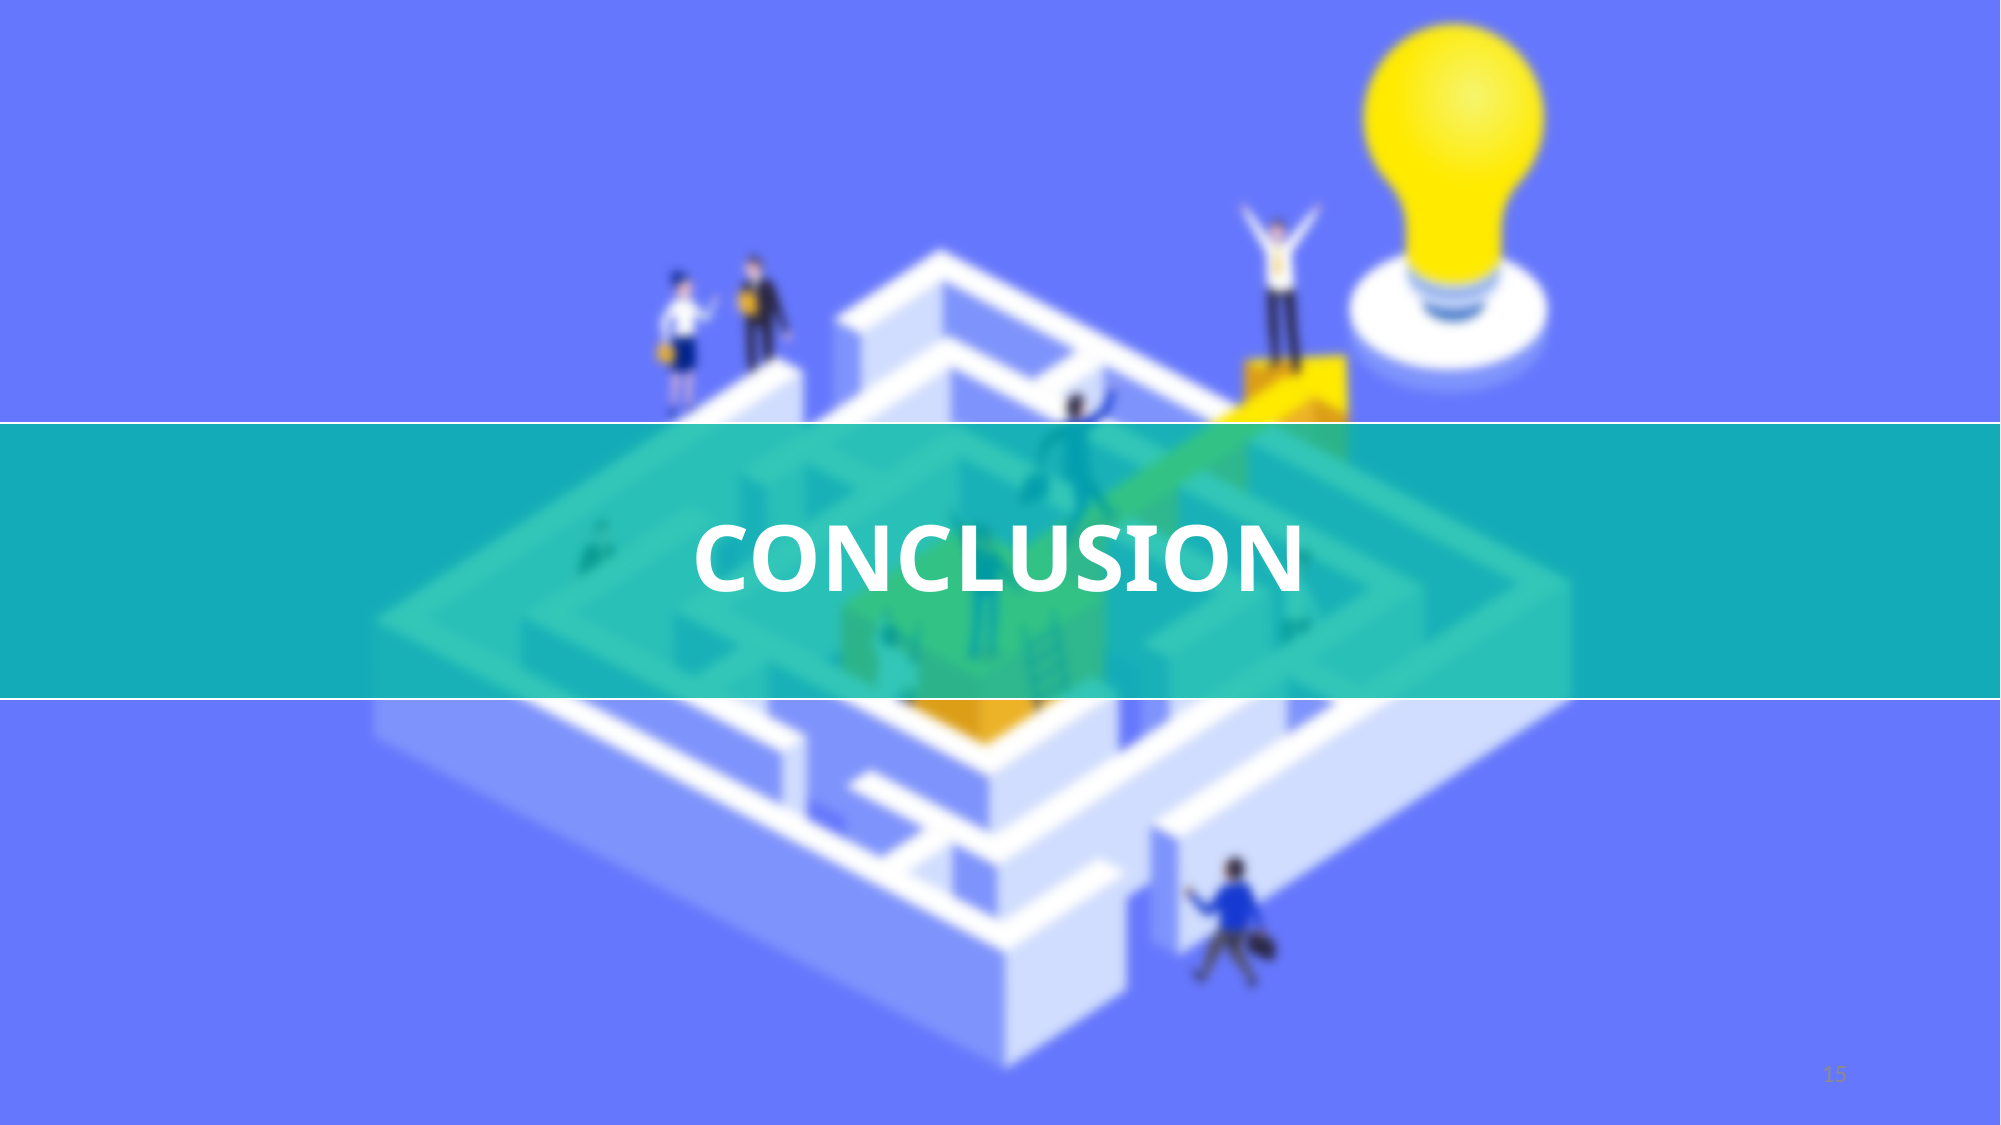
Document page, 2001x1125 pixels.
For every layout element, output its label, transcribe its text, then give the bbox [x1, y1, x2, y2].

title CONCLUSION [0, 423, 2000, 700]
slide_number 15 [1412, 1042, 1863, 1103]
picture [0, 0, 2001, 1125]
